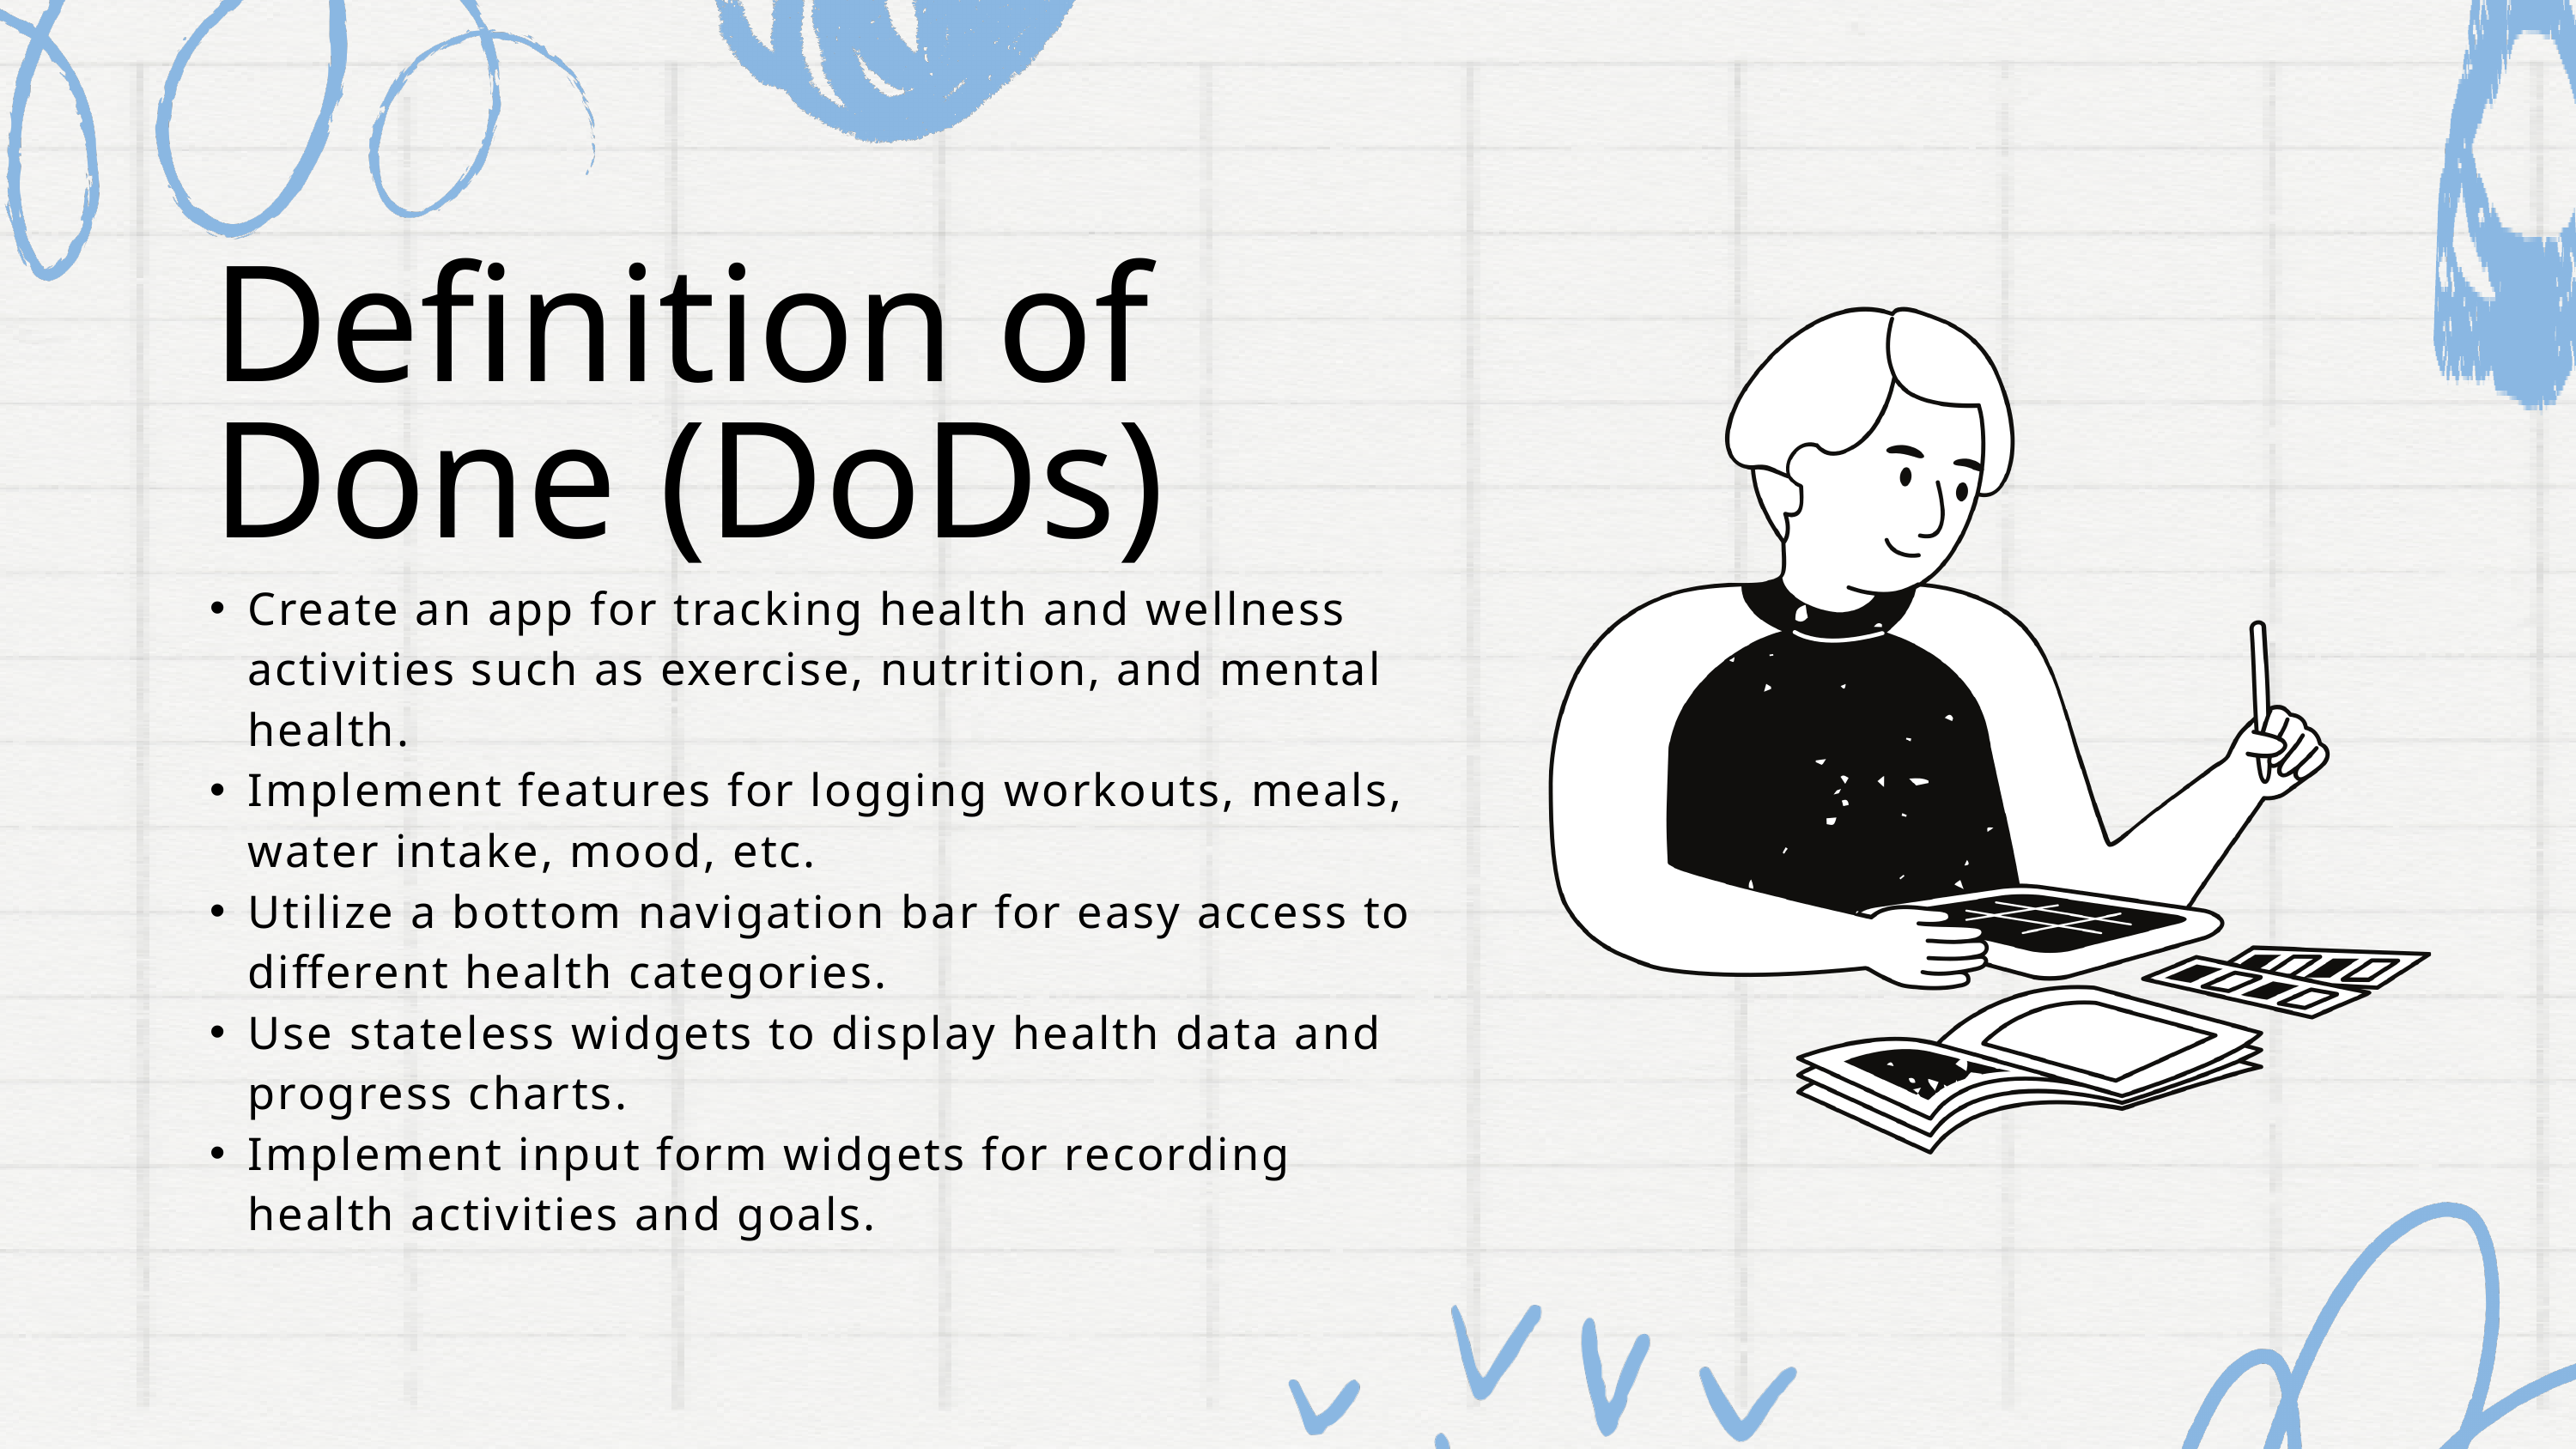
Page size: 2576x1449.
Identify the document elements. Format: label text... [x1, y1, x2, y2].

text_box [2162, 1202, 2576, 1449]
text_box [0, 0, 596, 282]
text_box Create an app for tracking health and wellness activities such as exercise, nutrition, and mental health. Implement features for logging workouts, meals, water intake, mood, etc. Utilize a bottom navigation bar for easy access to different health categories. Use stateless widgets to display health data and progress charts. Implement input form widgets for recording health activities and goals. [171, 573, 1433, 1240]
text_box [1288, 1303, 1862, 1449]
text_box [704, 0, 1113, 145]
text_box [2431, 0, 2576, 419]
text_box [0, 0, 2576, 1449]
text_box [1548, 294, 2432, 1155]
text_box Definition of Done (DoDs) [211, 257, 1318, 570]
